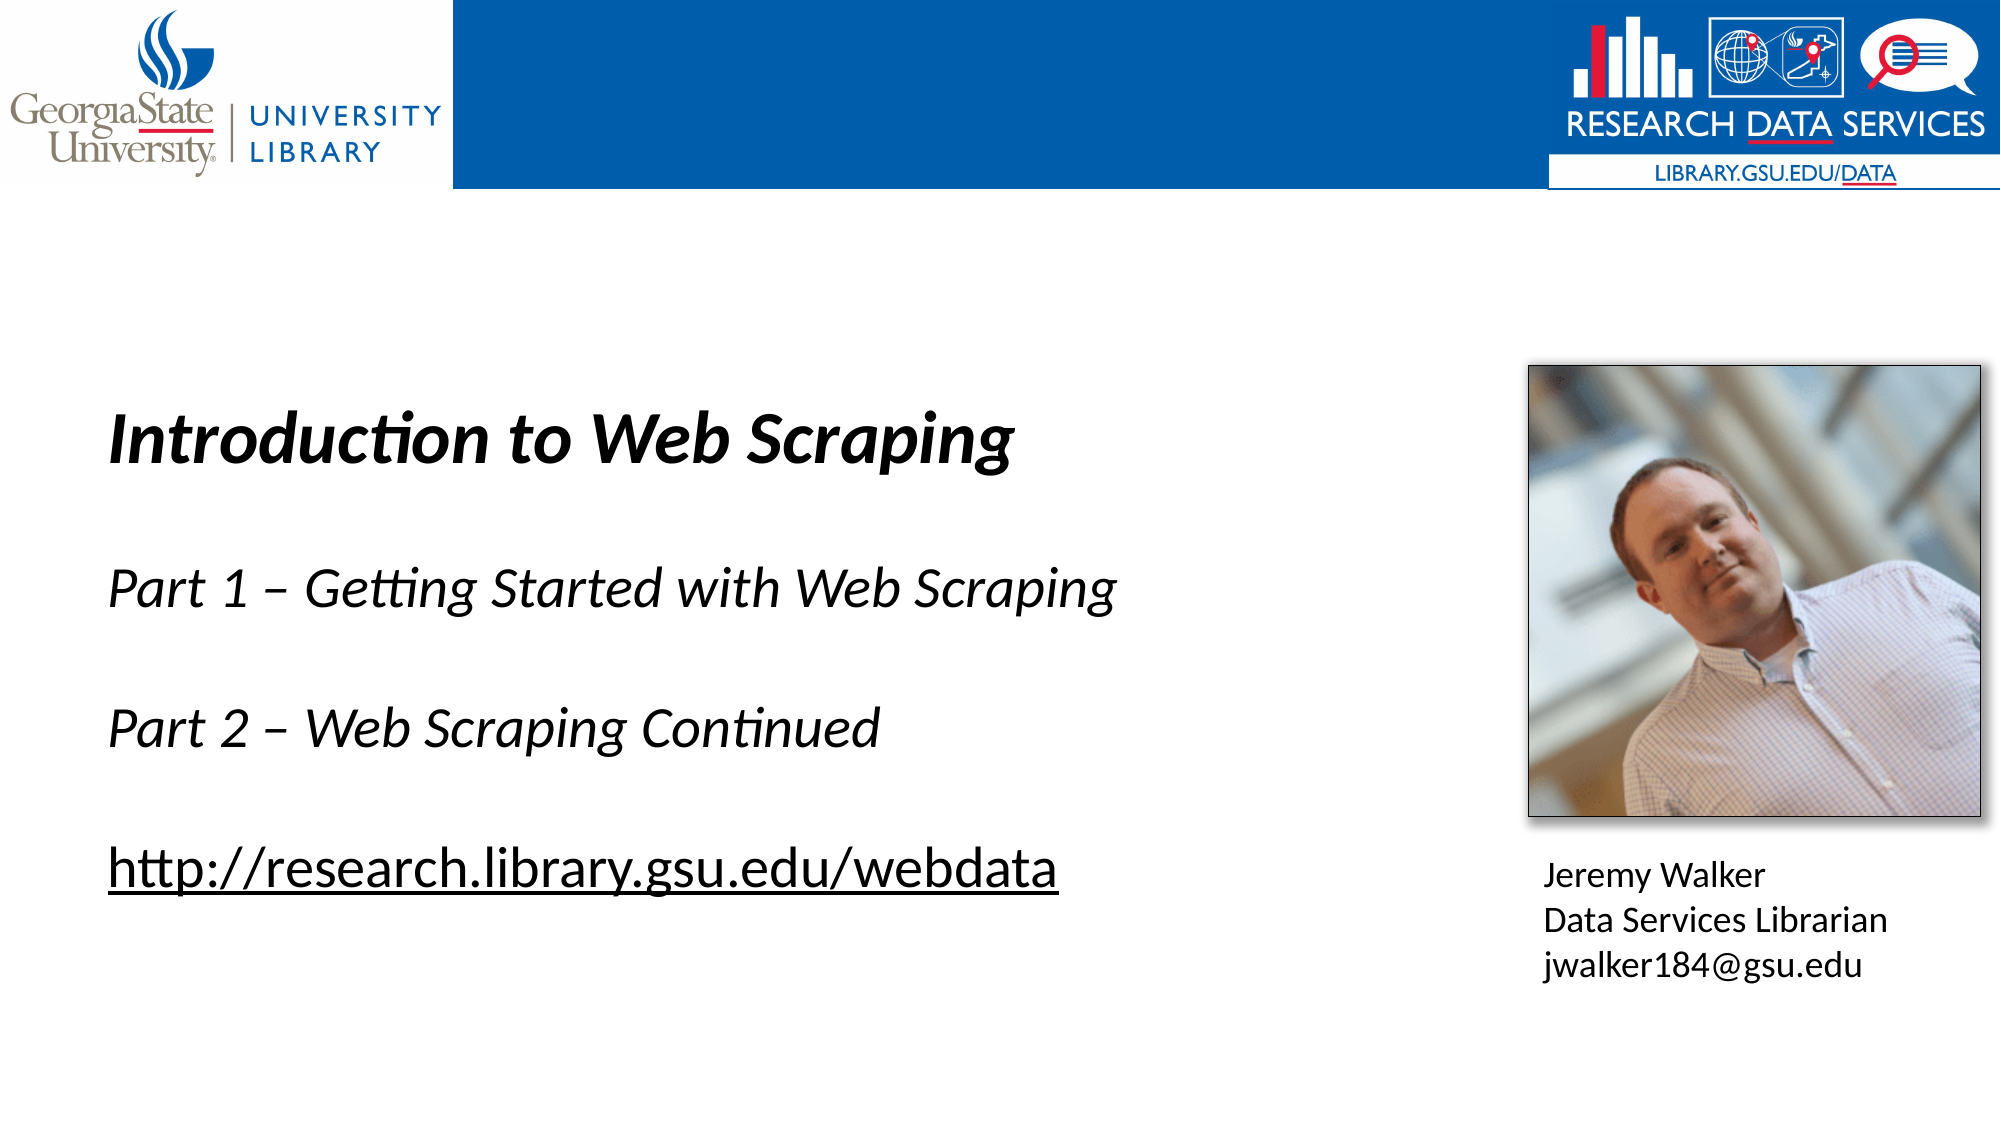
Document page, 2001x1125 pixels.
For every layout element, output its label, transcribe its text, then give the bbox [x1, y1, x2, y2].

picture [0, 0, 452, 189]
text_box Jeremy Walker Data Services Librarian jwalker184@gsu.edu [1528, 842, 1972, 993]
text_box [350, 514, 1714, 1104]
text_box Introduction to Web Scraping Part 1 – Getting Started with Web Scraping Part 2 – Web Scraping Continued http://research.library.gsu.edu/webdata [93, 381, 1479, 907]
picture [1548, 0, 2000, 189]
text_box [453, 0, 1547, 189]
picture [1528, 365, 1981, 817]
